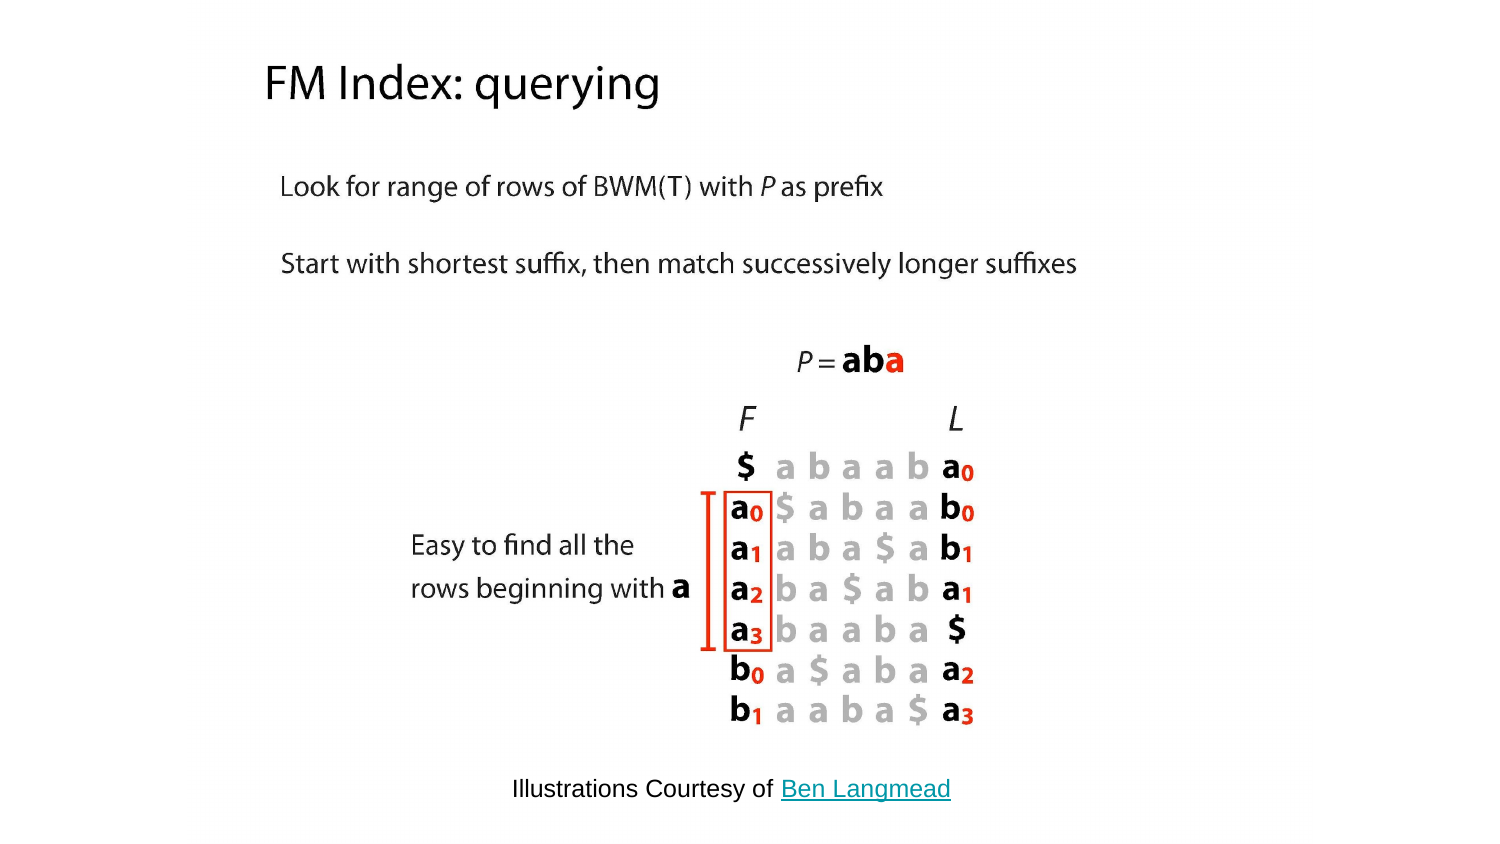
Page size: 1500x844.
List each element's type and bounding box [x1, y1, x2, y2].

picture [187, 0, 1313, 844]
